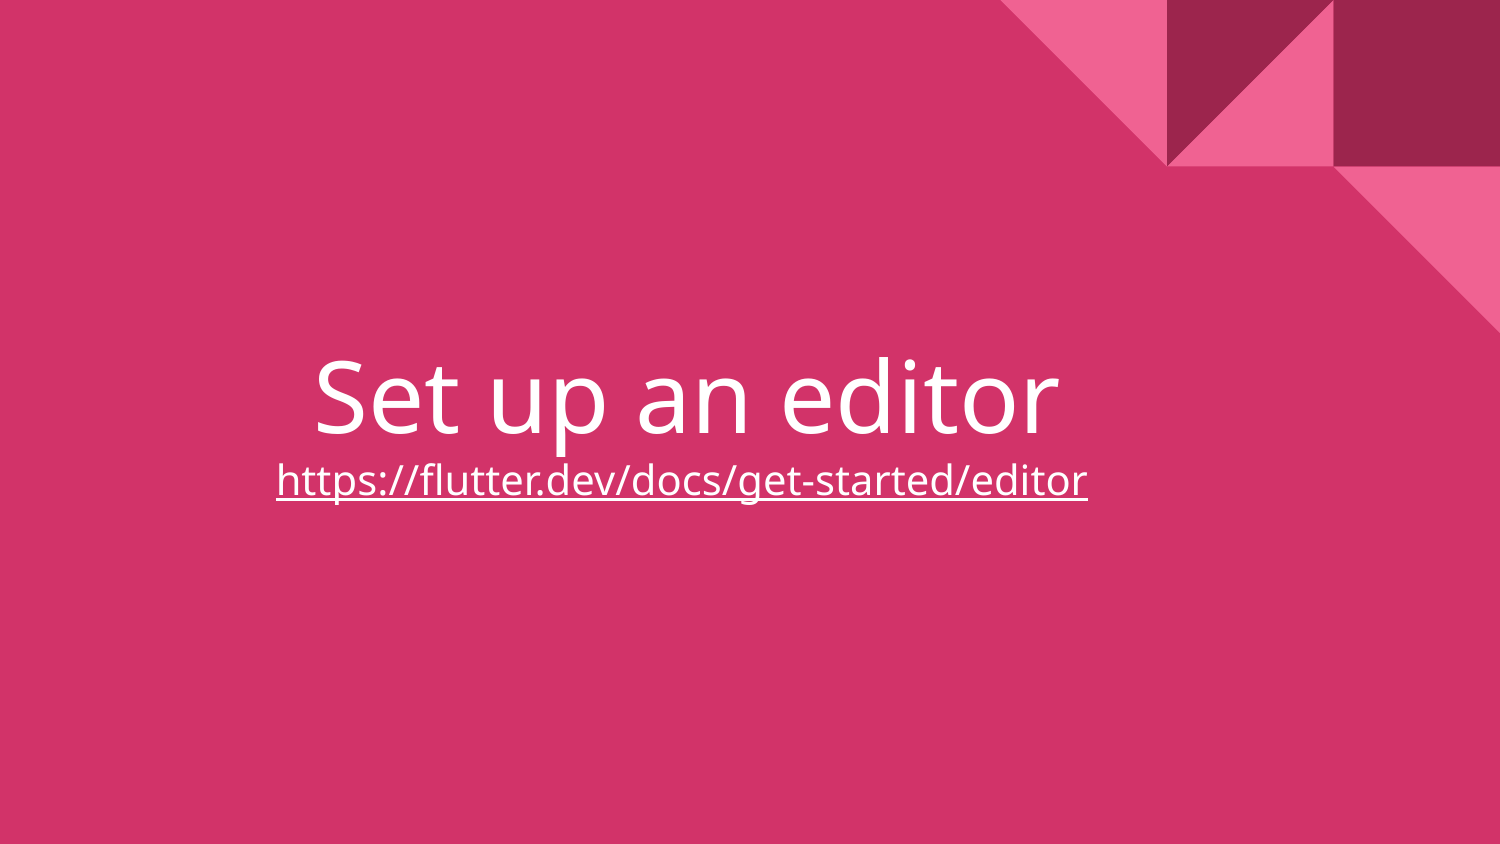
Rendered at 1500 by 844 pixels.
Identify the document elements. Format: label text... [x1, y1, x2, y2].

title Set up an editor https://flutter.dev/docs/get-started/editor [80, 86, 1295, 758]
